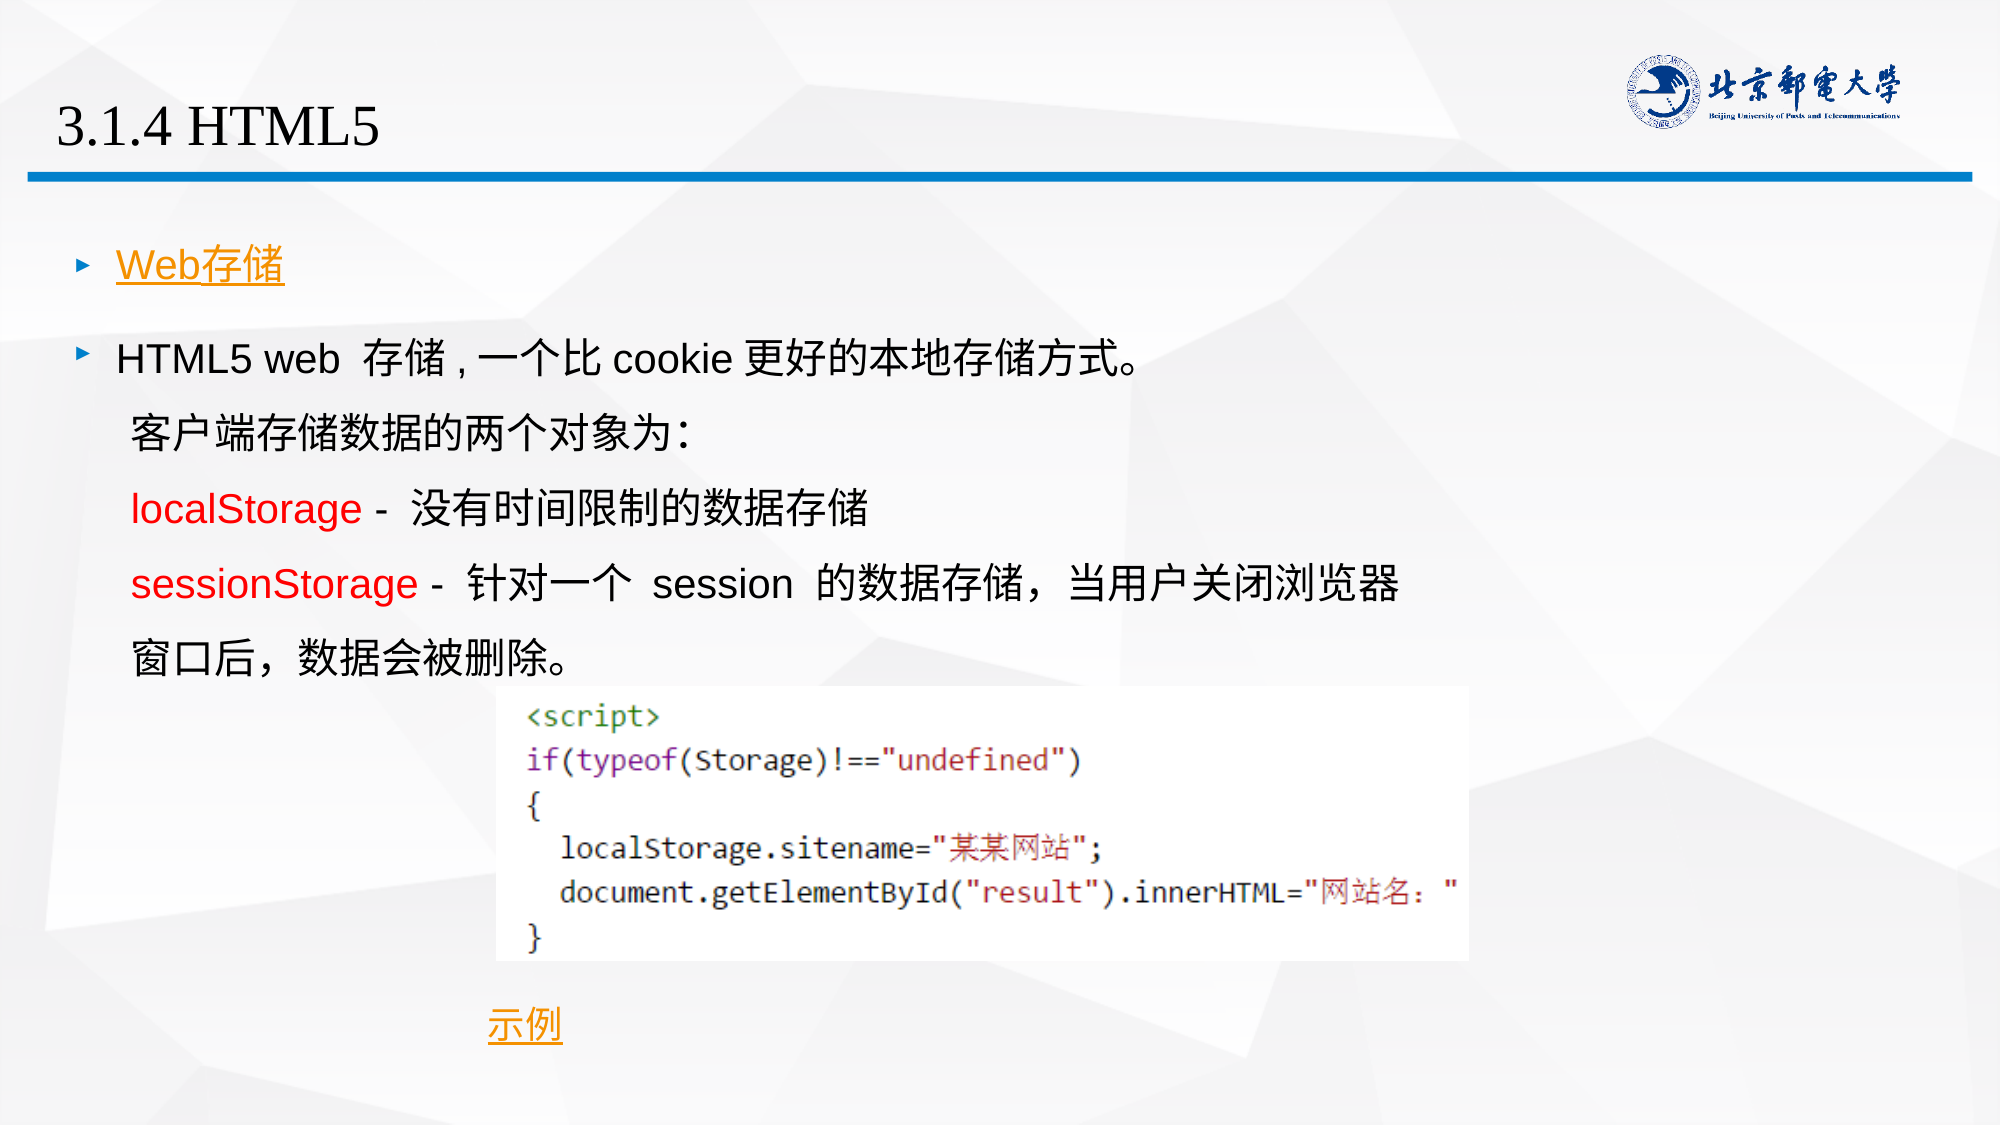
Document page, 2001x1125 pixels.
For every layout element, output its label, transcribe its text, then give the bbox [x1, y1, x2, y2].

text_box Web存储 HTML5 web 存储,一个比cookie更好的本地存储方式。 客户端存储数据的两个对象为： localStorage - 没有时间限制的数据存储 sessionStorage - 针对一个 session 的数据存储，当用户关闭浏览器窗口后，数据会被删除。 [41, 200, 1437, 1023]
picture [0, 0, 2000, 1125]
title 3.1.4 HTML5 [41, 52, 1188, 200]
text_box 示例 [472, 994, 778, 1064]
